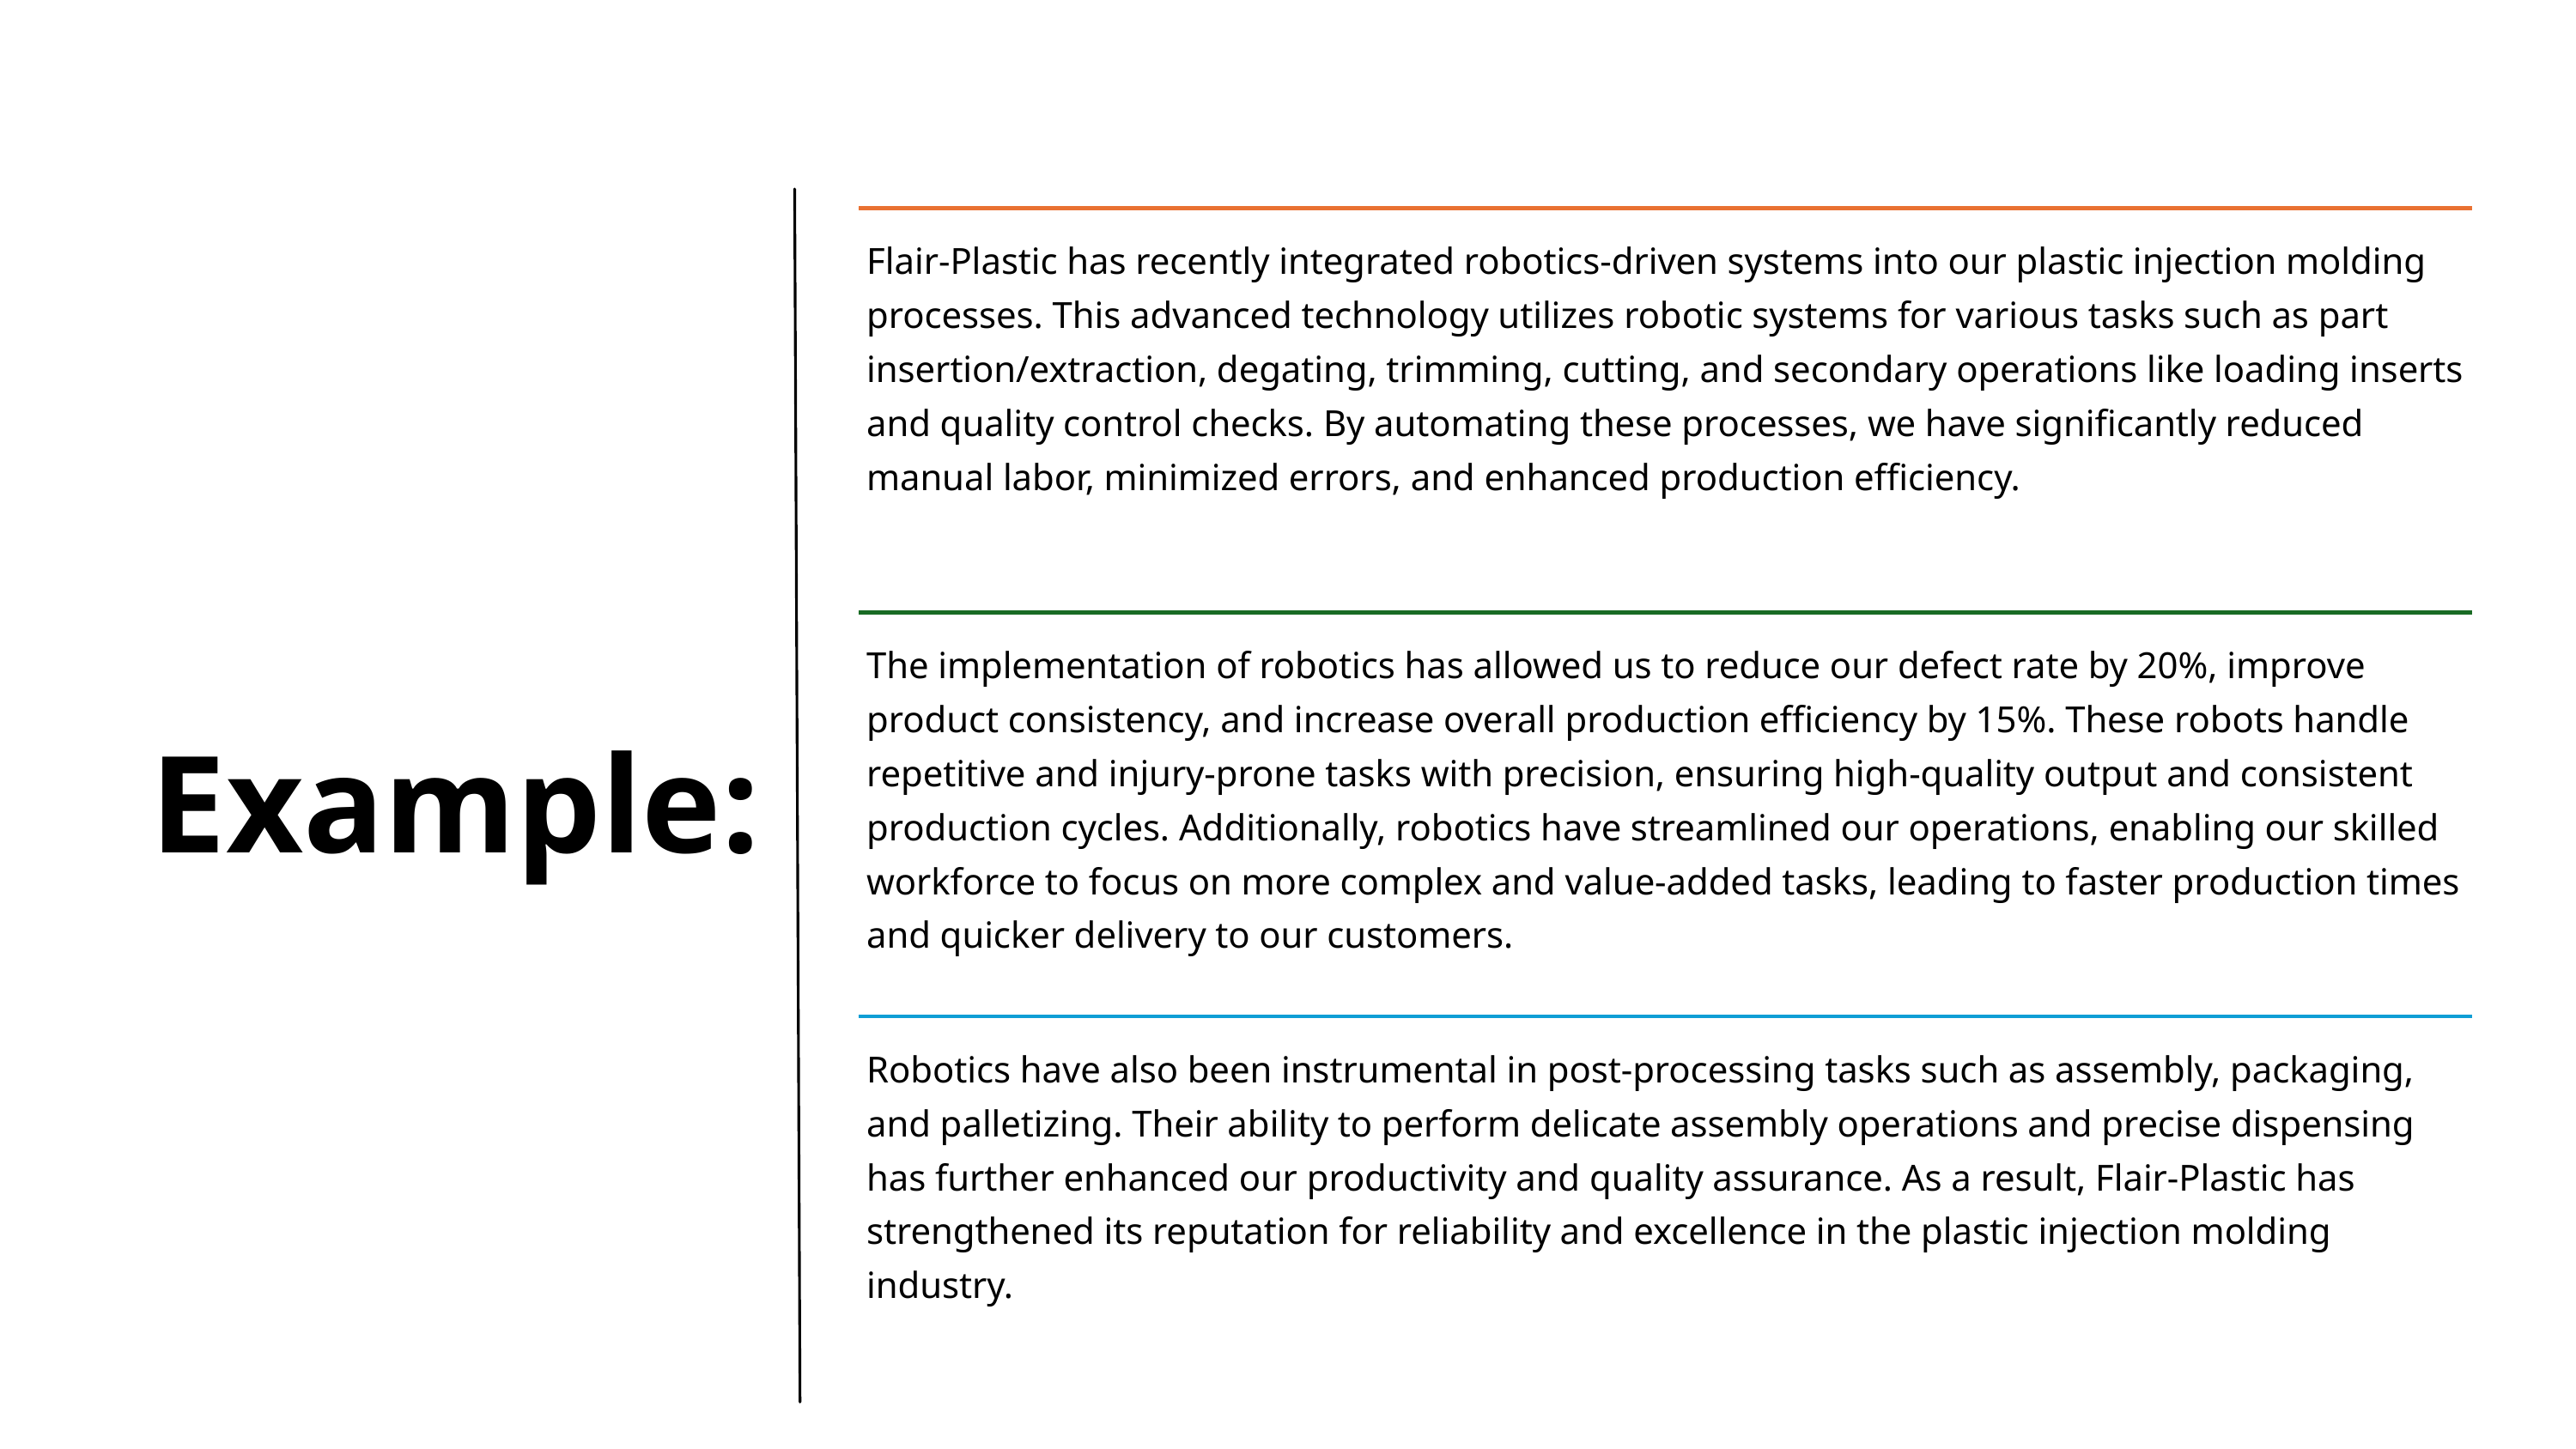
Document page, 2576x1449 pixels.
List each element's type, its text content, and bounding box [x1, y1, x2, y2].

text_box Example: [81, 735, 761, 881]
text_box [855, 1014, 2476, 1019]
text_box Robotics have also been instrumental in post-processing tasks such as assembly, packaging, and palletizing. Their ability to perform delicate assembly operations and precise dispensing has further enhanced our productivity and quality assurance. As a result, Flair-Plastic has strengthened its reputation for reliability and excellence in the plastic injection molding industry. [866, 1035, 2464, 1307]
text_box Flair-Plastic has recently integrated robotics-driven systems into our plastic injection molding processes. This advanced technology utilizes robotic systems for various tasks such as part insertion/extraction, degating, trimming, cutting, and secondary operations like loading inserts and quality control checks. By automating these processes, we have significantly reduced manual labor, minimized errors, and enhanced production efficiency. [866, 227, 2464, 498]
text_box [855, 609, 2476, 615]
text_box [855, 206, 2476, 211]
text_box The implementation of robotics has allowed us to reduce our defect rate by 20%, improve product consistency, and increase overall production efficiency by 15%. These robots handle repetitive and injury-prone tasks with precision, ensuring high-quality output and consistent production cycles. Additionally, robotics have streamlined our operations, enabling our skilled workforce to focus on more complex and value-added tasks, leading to faster production times and quicker delivery to our customers. [866, 632, 2464, 956]
